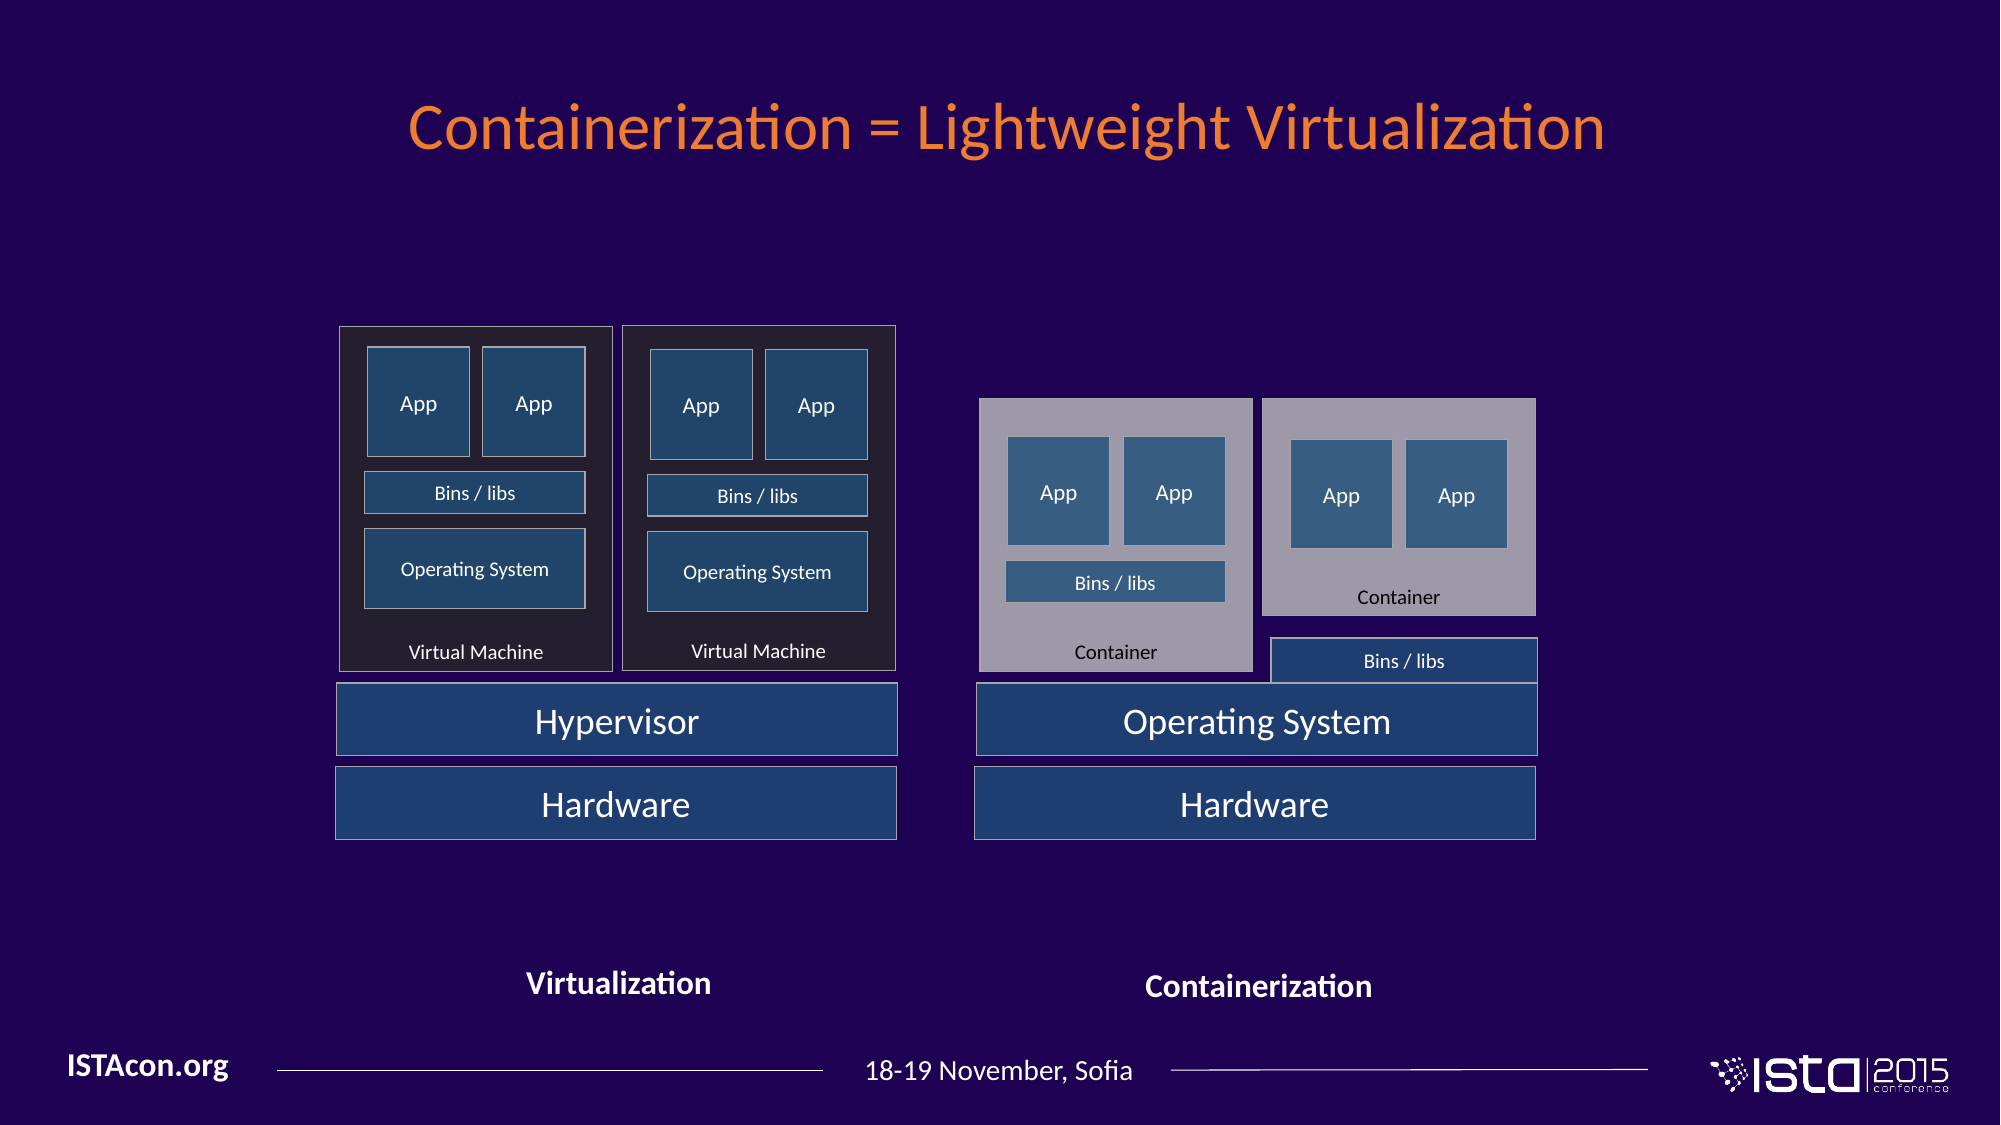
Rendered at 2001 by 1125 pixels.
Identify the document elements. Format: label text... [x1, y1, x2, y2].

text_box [335, 325, 1538, 1013]
text_box ISTAcon.org [51, 1040, 319, 1101]
text_box Containerization = Lightweight Virtualization [242, 75, 1774, 170]
picture [1683, 1031, 1976, 1115]
text_box 18-19 November, Sofia [849, 1048, 1151, 1101]
